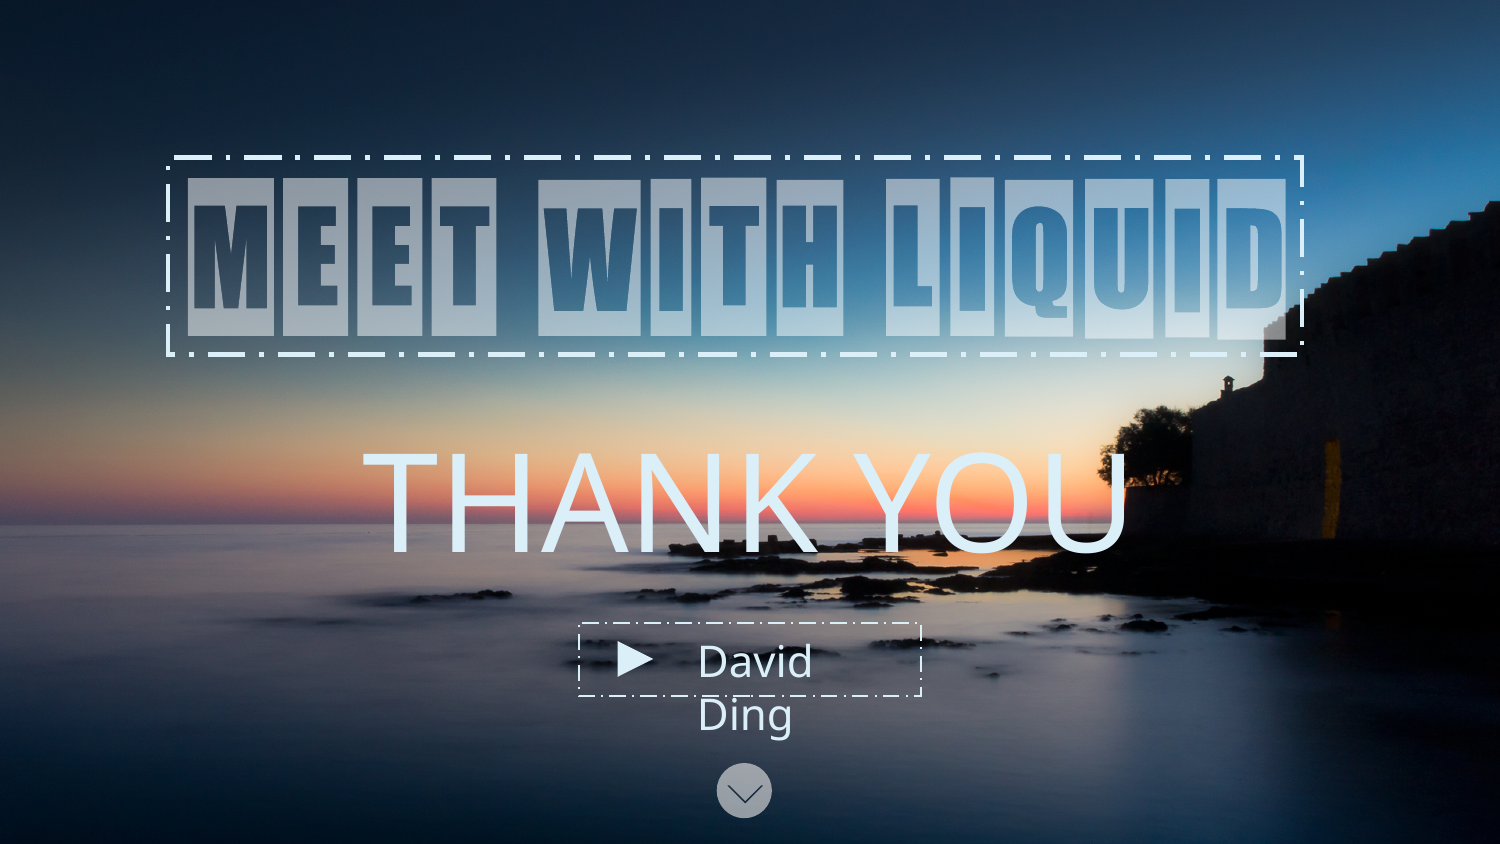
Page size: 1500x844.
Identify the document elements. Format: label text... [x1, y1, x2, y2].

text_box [578, 622, 922, 696]
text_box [168, 157, 1303, 355]
text_box THANK YOU [227, 407, 1273, 587]
text_box [715, 761, 773, 820]
picture [0, 0, 1500, 844]
